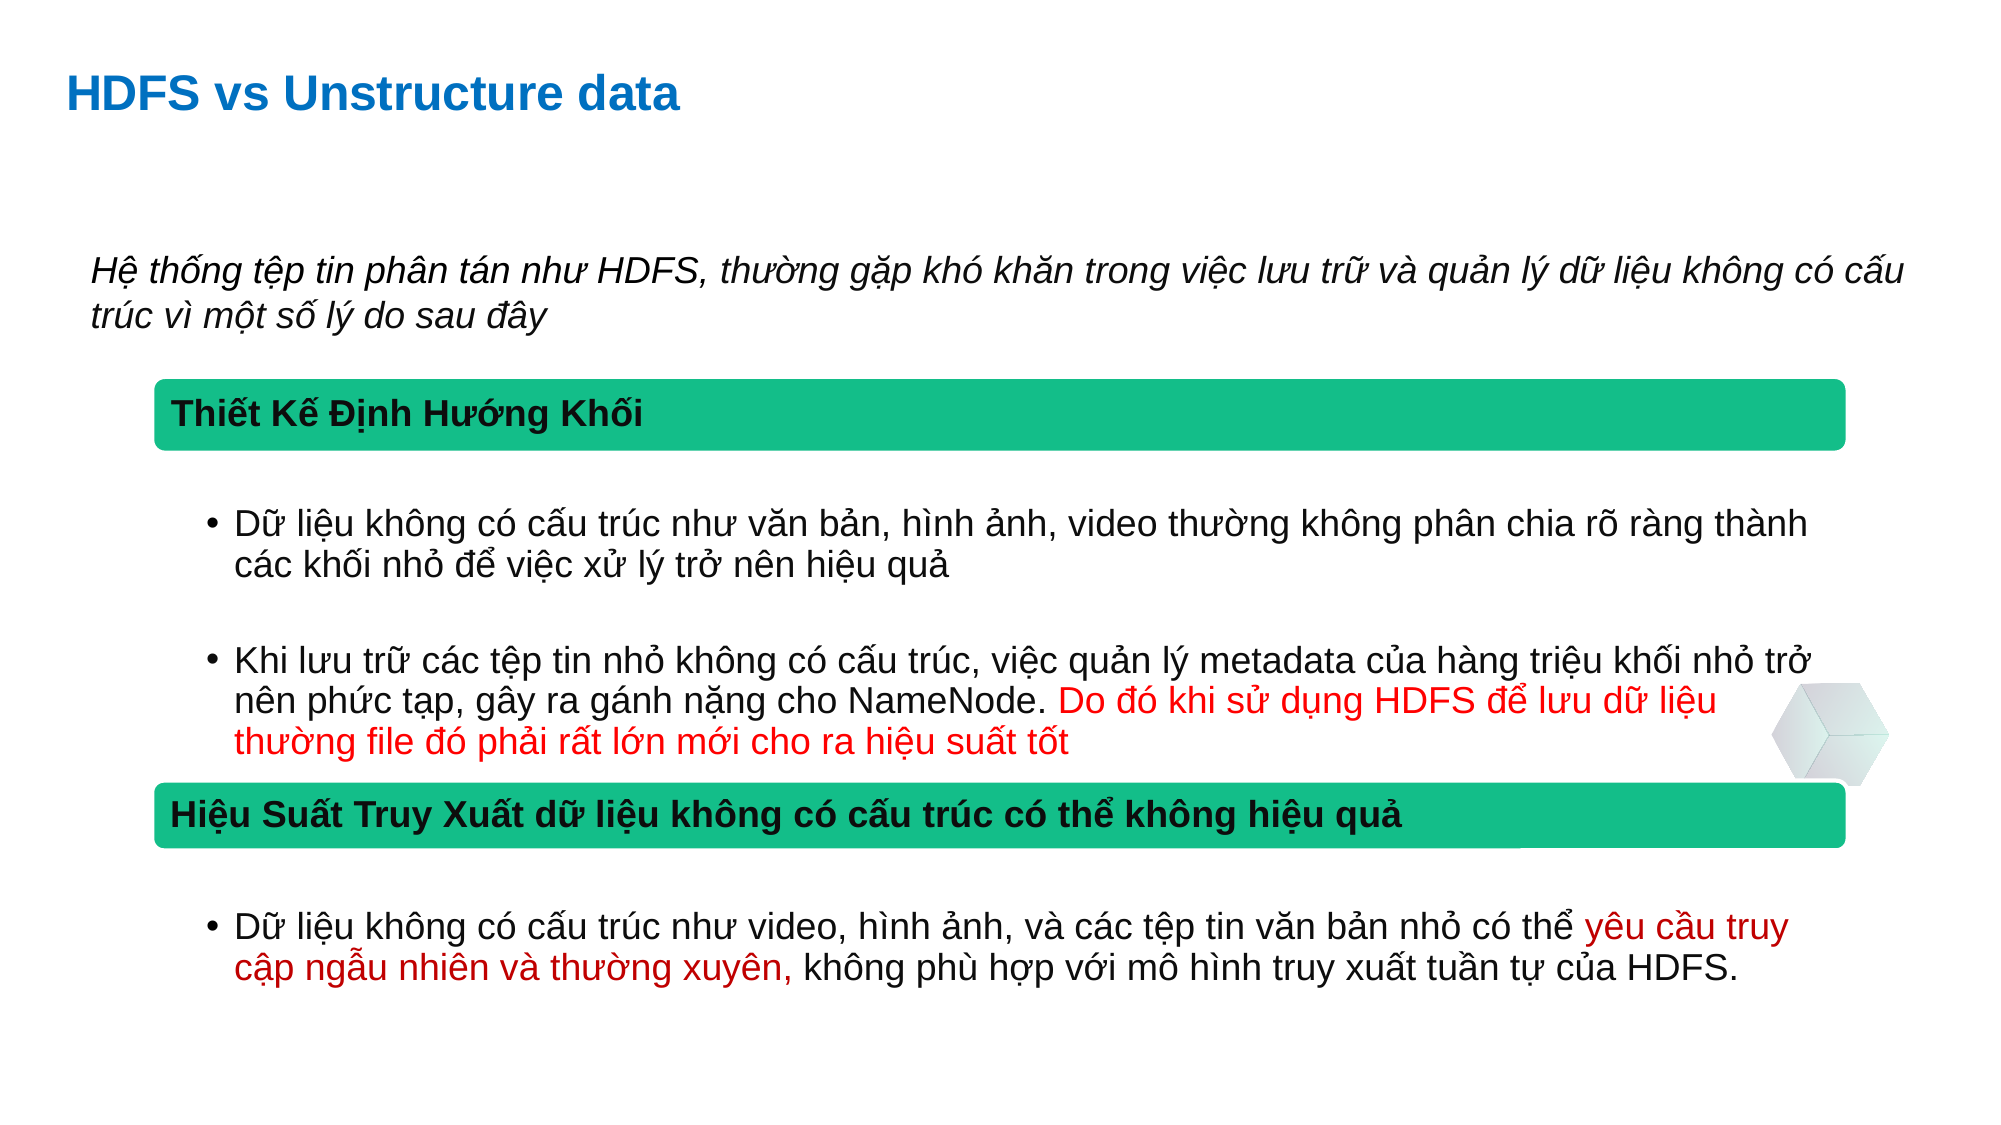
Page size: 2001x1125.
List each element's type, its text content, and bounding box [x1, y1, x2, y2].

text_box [75, 238, 1925, 1024]
text_box HDFS vs Unstructure data [49, 53, 790, 128]
